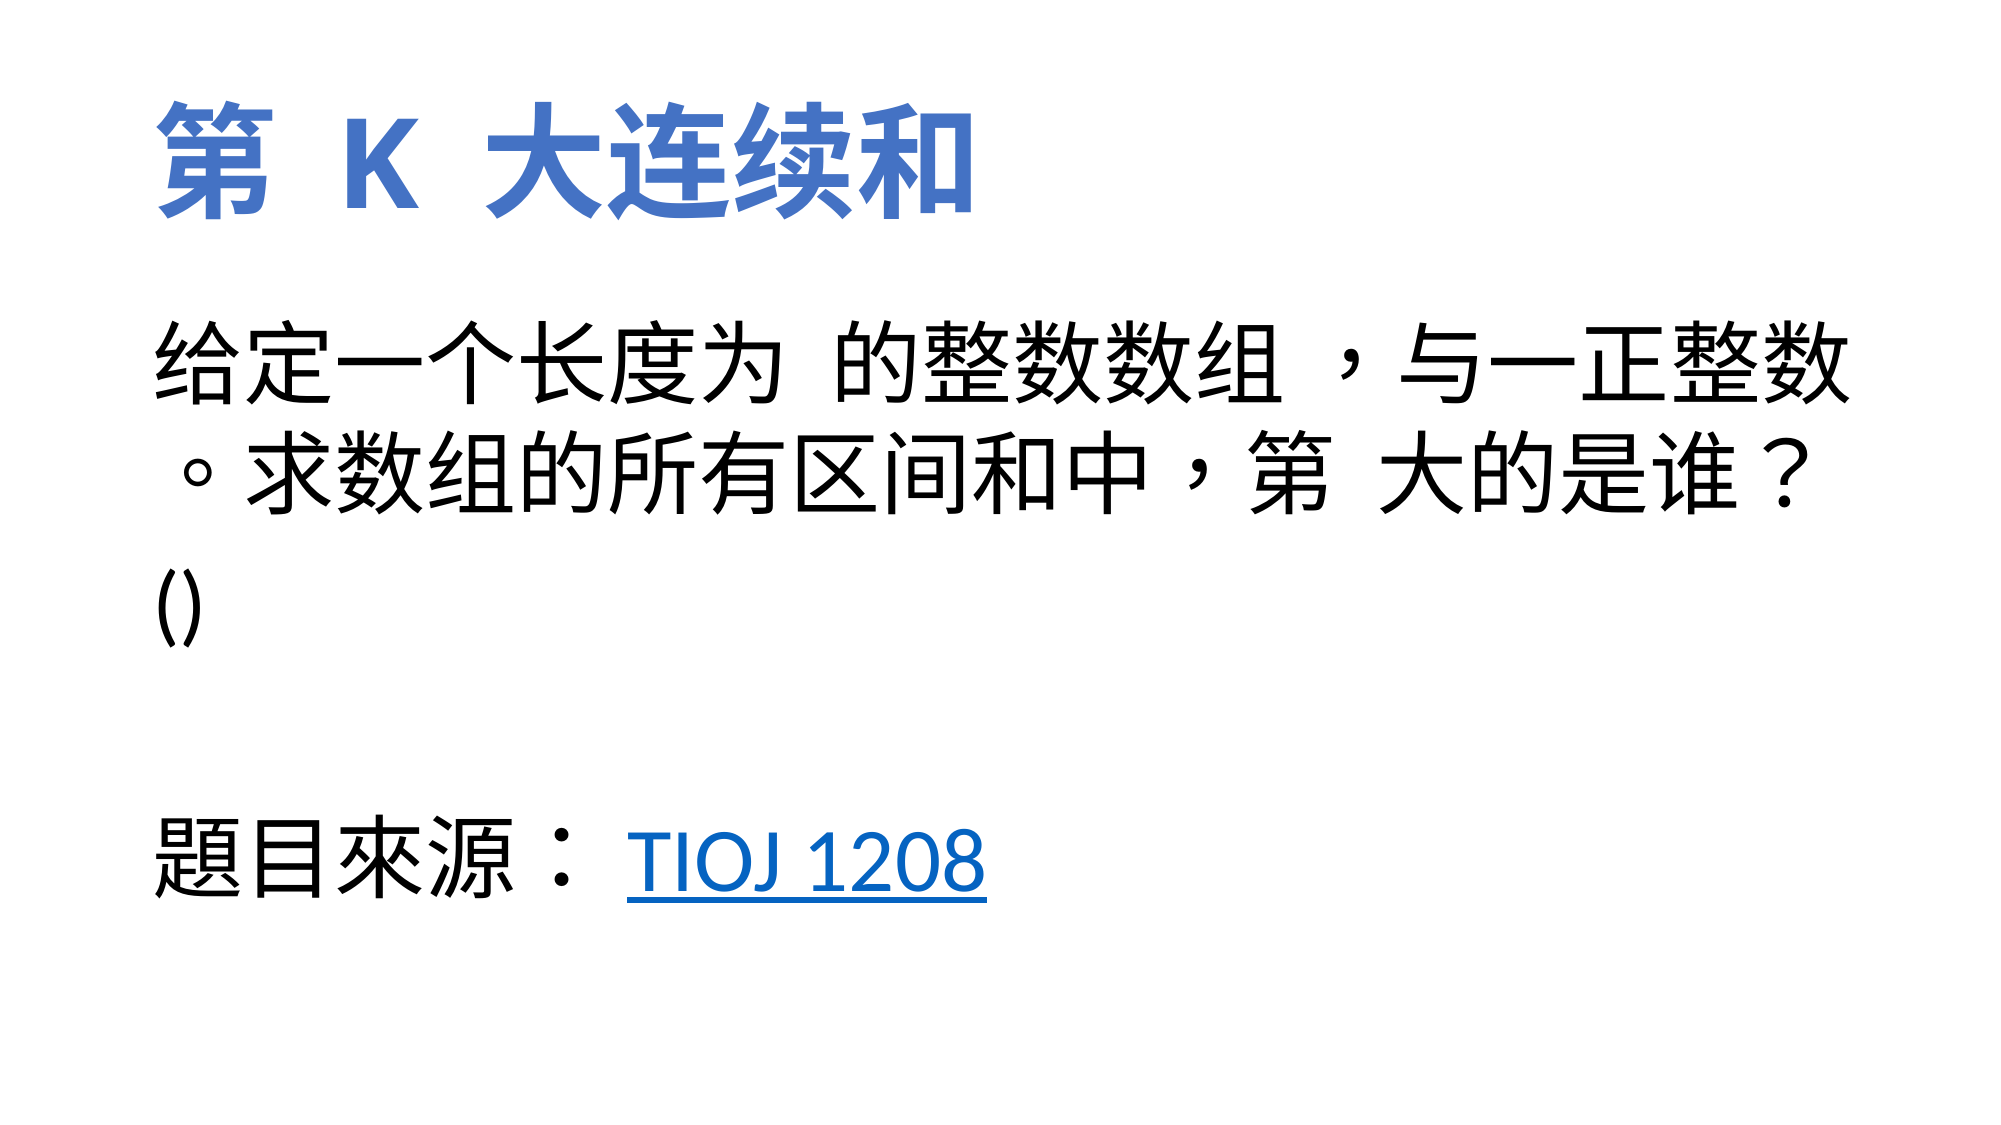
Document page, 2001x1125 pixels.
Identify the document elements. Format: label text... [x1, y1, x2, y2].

title 第 K 大连续和 [137, 59, 1863, 278]
